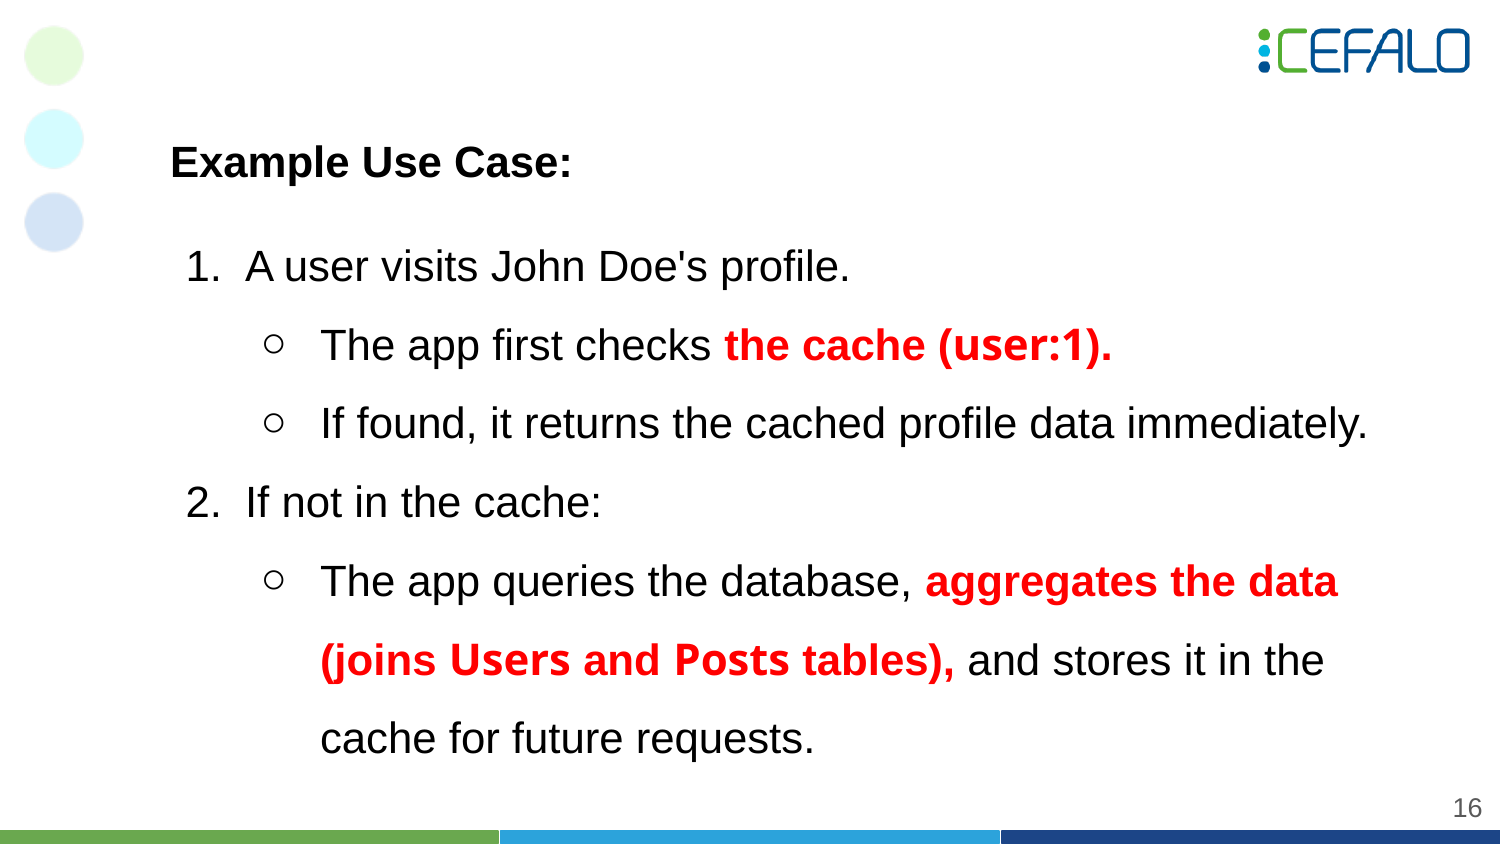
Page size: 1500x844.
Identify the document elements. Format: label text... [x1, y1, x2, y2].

picture [1258, 28, 1470, 73]
text_box Example Use Case: A user visits John Doe's profile. The app first checks the cache (user:1). If found, it returns the cached profile data immediately. If not in the cache: The app queries the database, aggregates the data (joins Users and Posts tables), and stores it in the cache for future requests. [155, 111, 1404, 778]
slide_number ‹#› [1403, 779, 1494, 844]
